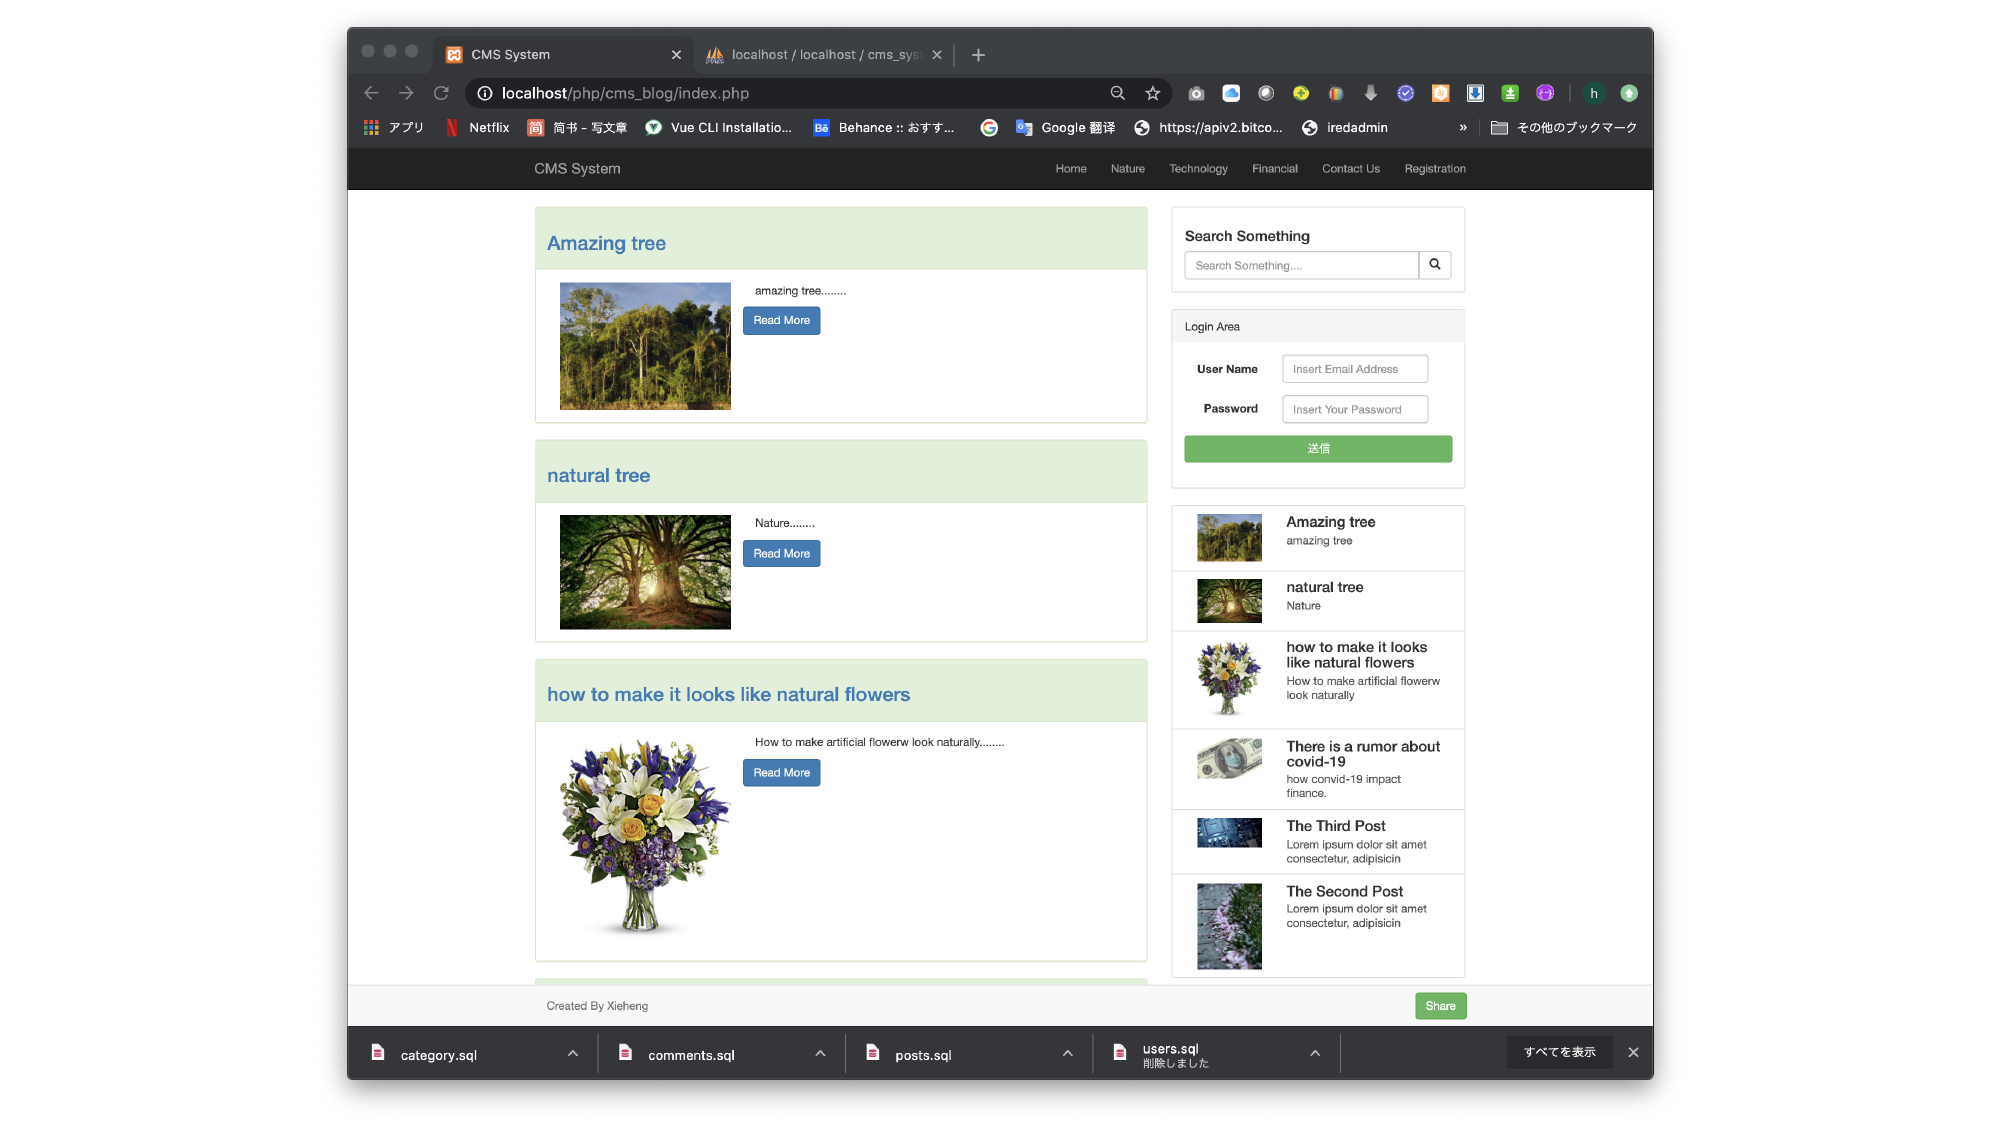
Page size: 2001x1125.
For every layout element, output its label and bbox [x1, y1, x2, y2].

picture [310, 0, 1690, 1125]
